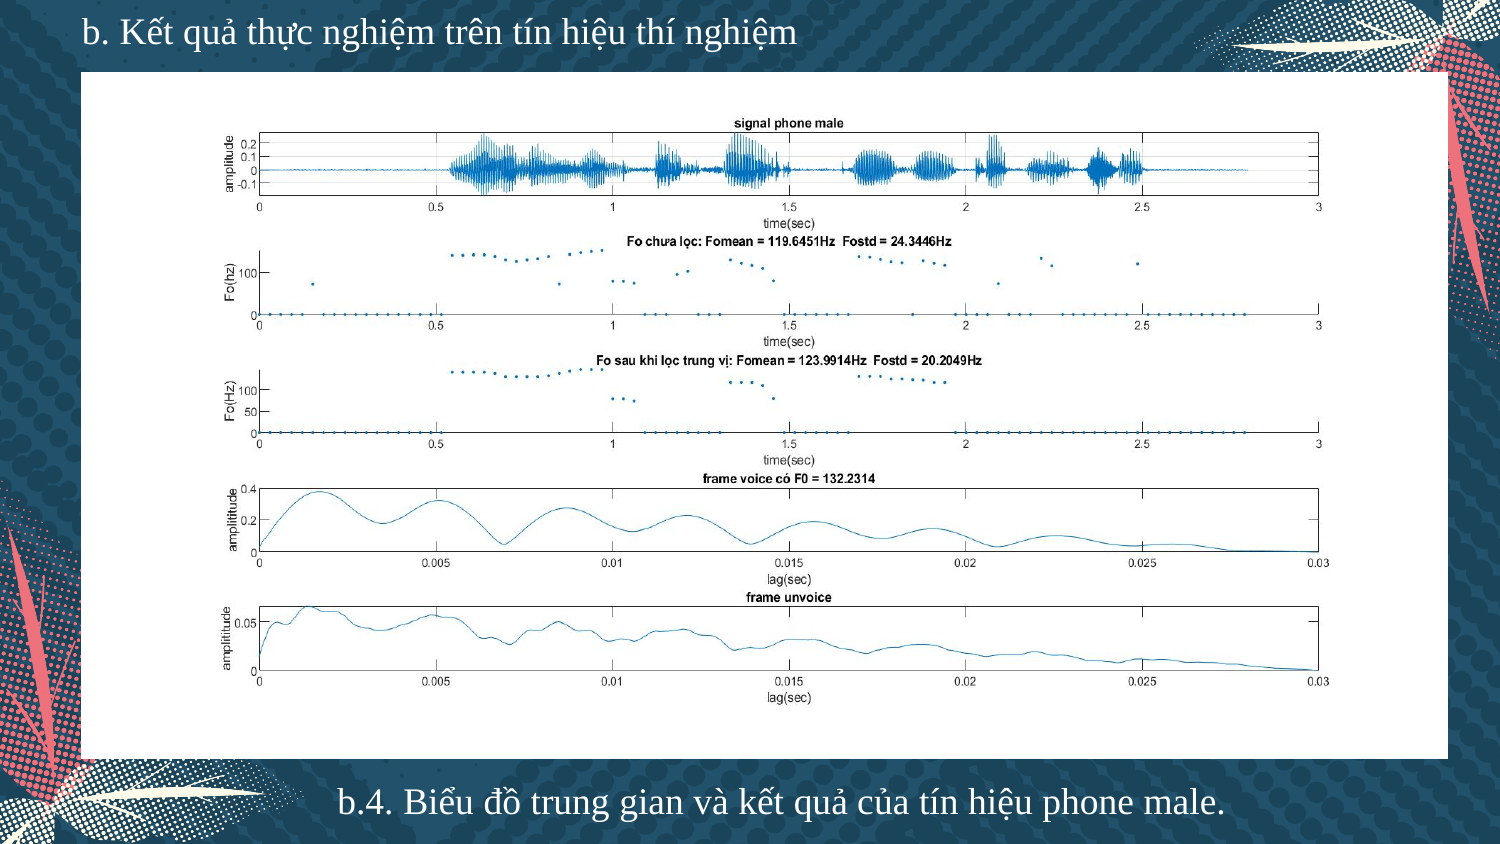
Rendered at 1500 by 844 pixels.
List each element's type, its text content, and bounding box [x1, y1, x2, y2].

text_box b. Kết quả thực nghiệm trên tín hiệu thí nghiệm [67, 0, 968, 60]
picture [0, 0, 1500, 844]
text_box b.4. Biểu đồ trung gian và kết quả của tín hiệu phone male. [322, 769, 1268, 830]
